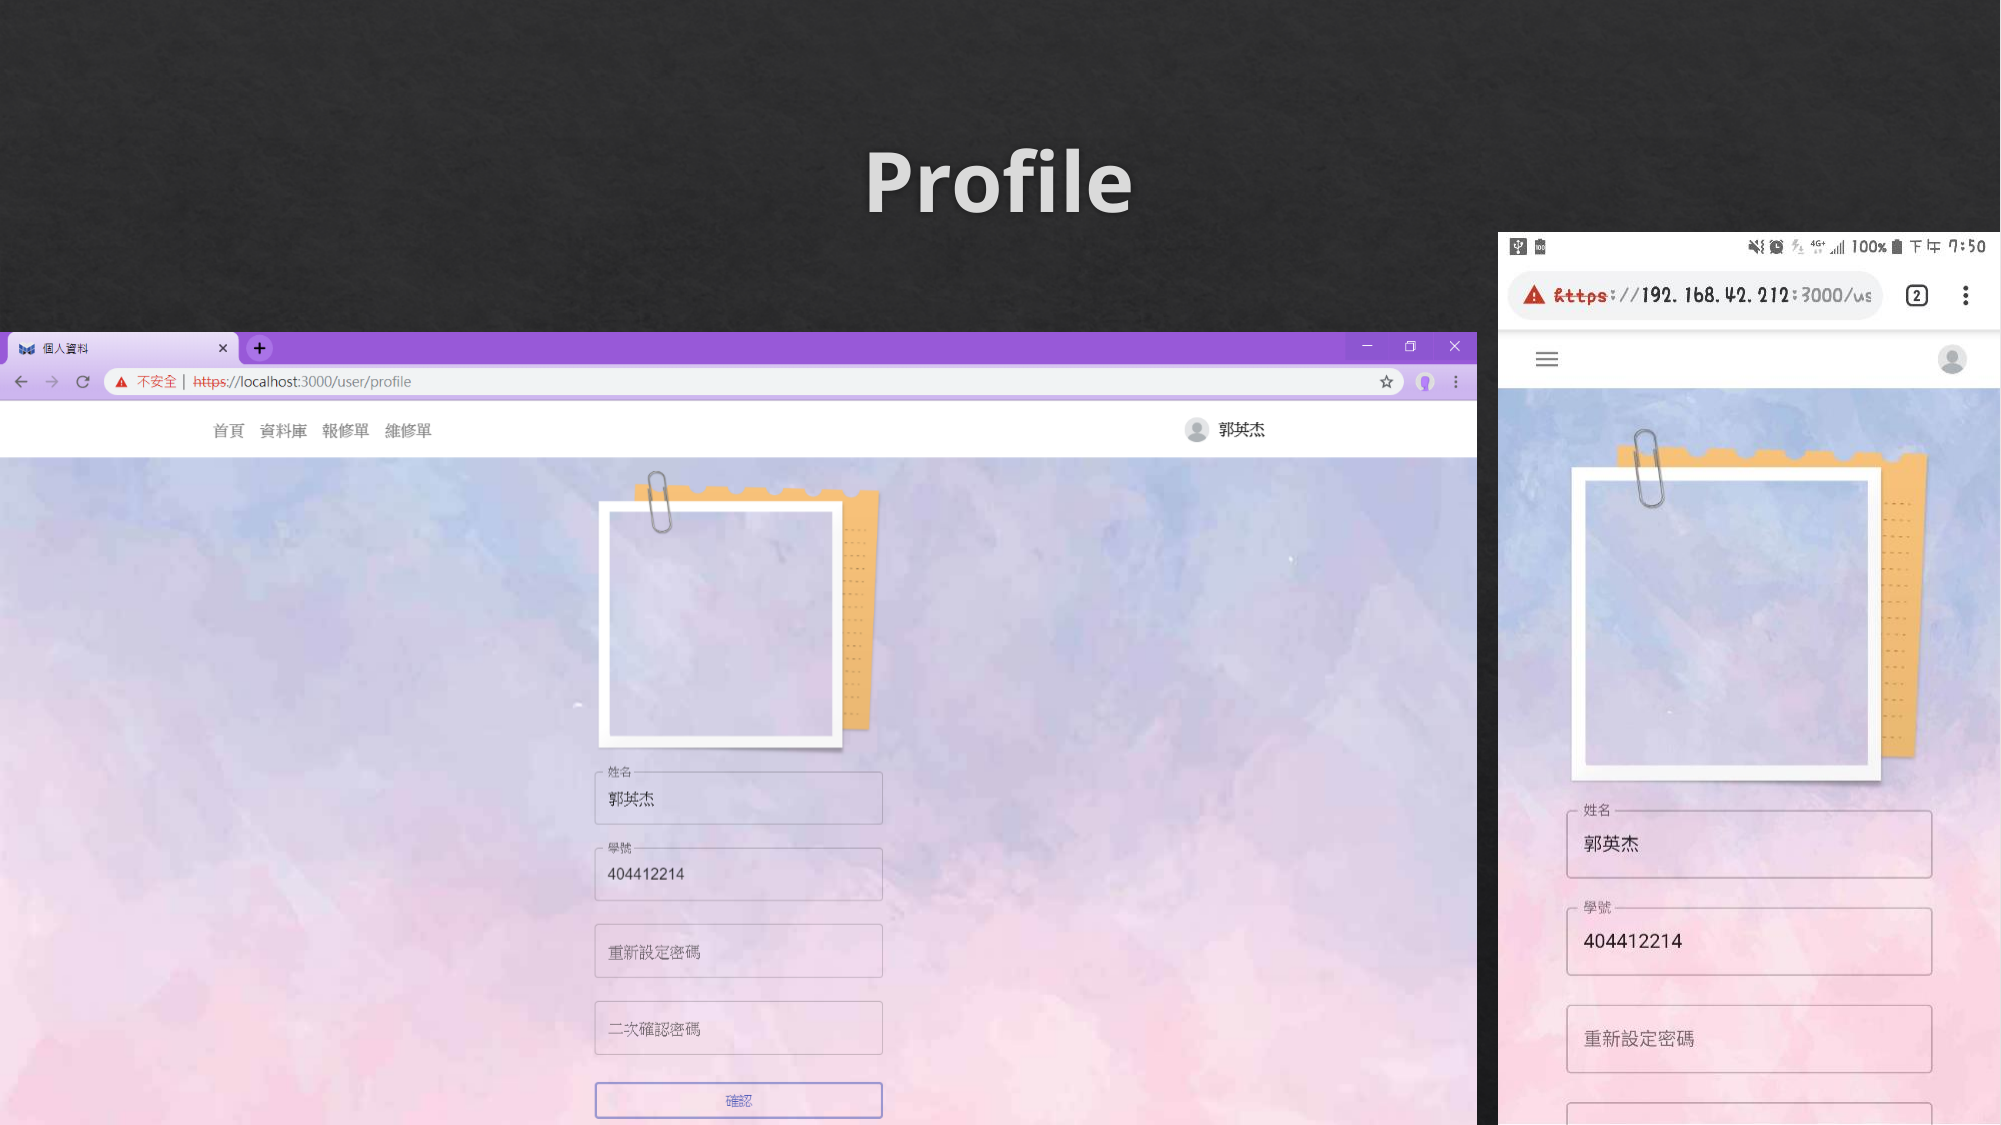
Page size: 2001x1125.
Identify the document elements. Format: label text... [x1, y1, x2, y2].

picture [1497, 232, 2000, 1125]
picture [0, 332, 1477, 1125]
title Profile [149, 99, 1849, 260]
